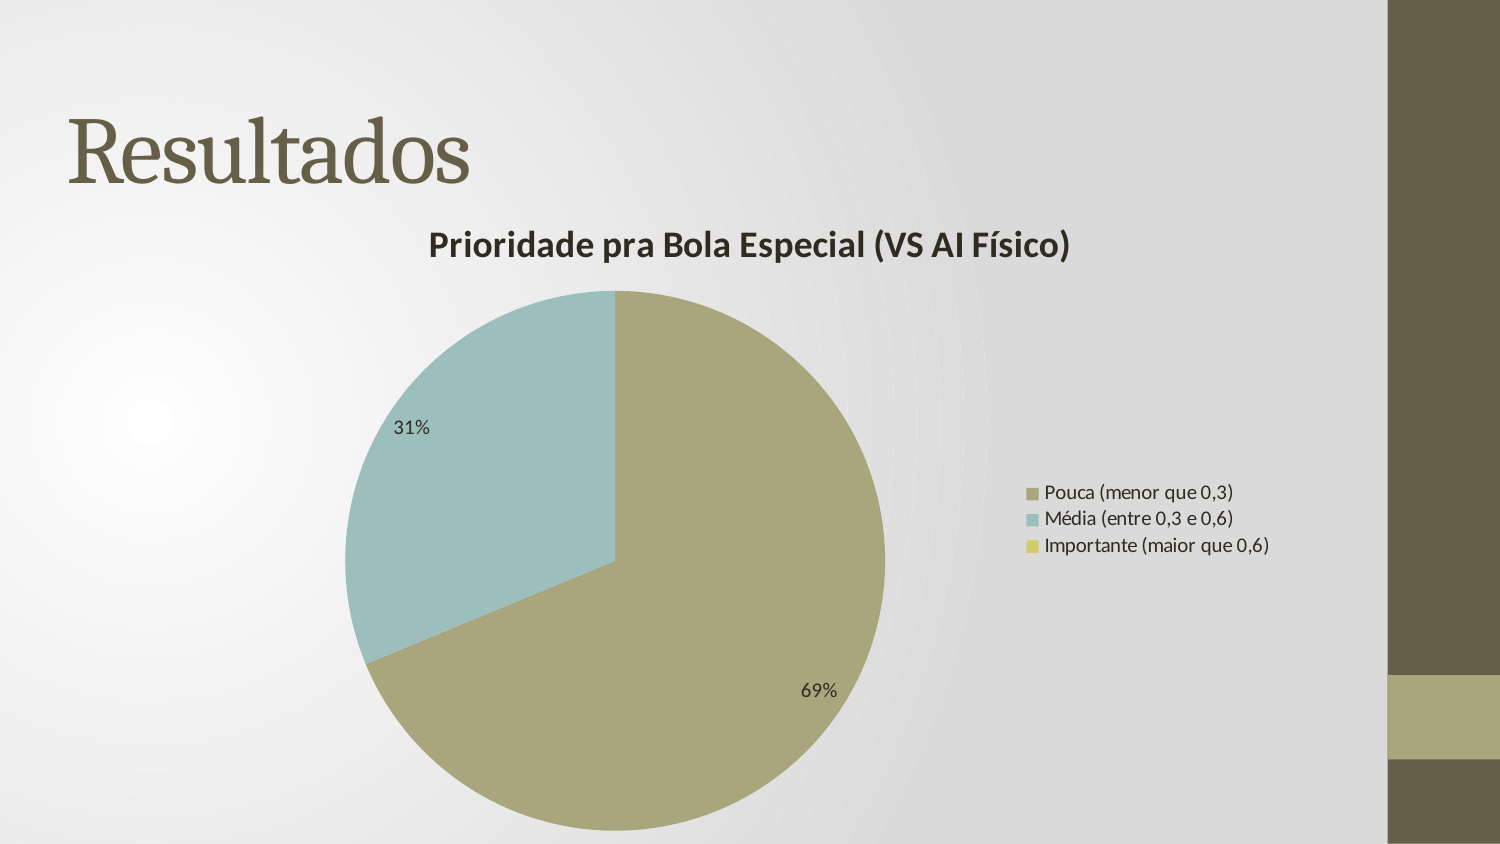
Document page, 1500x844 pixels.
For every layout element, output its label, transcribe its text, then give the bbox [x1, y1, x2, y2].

title Resultados [51, 72, 1449, 167]
chart [210, 196, 1290, 844]
